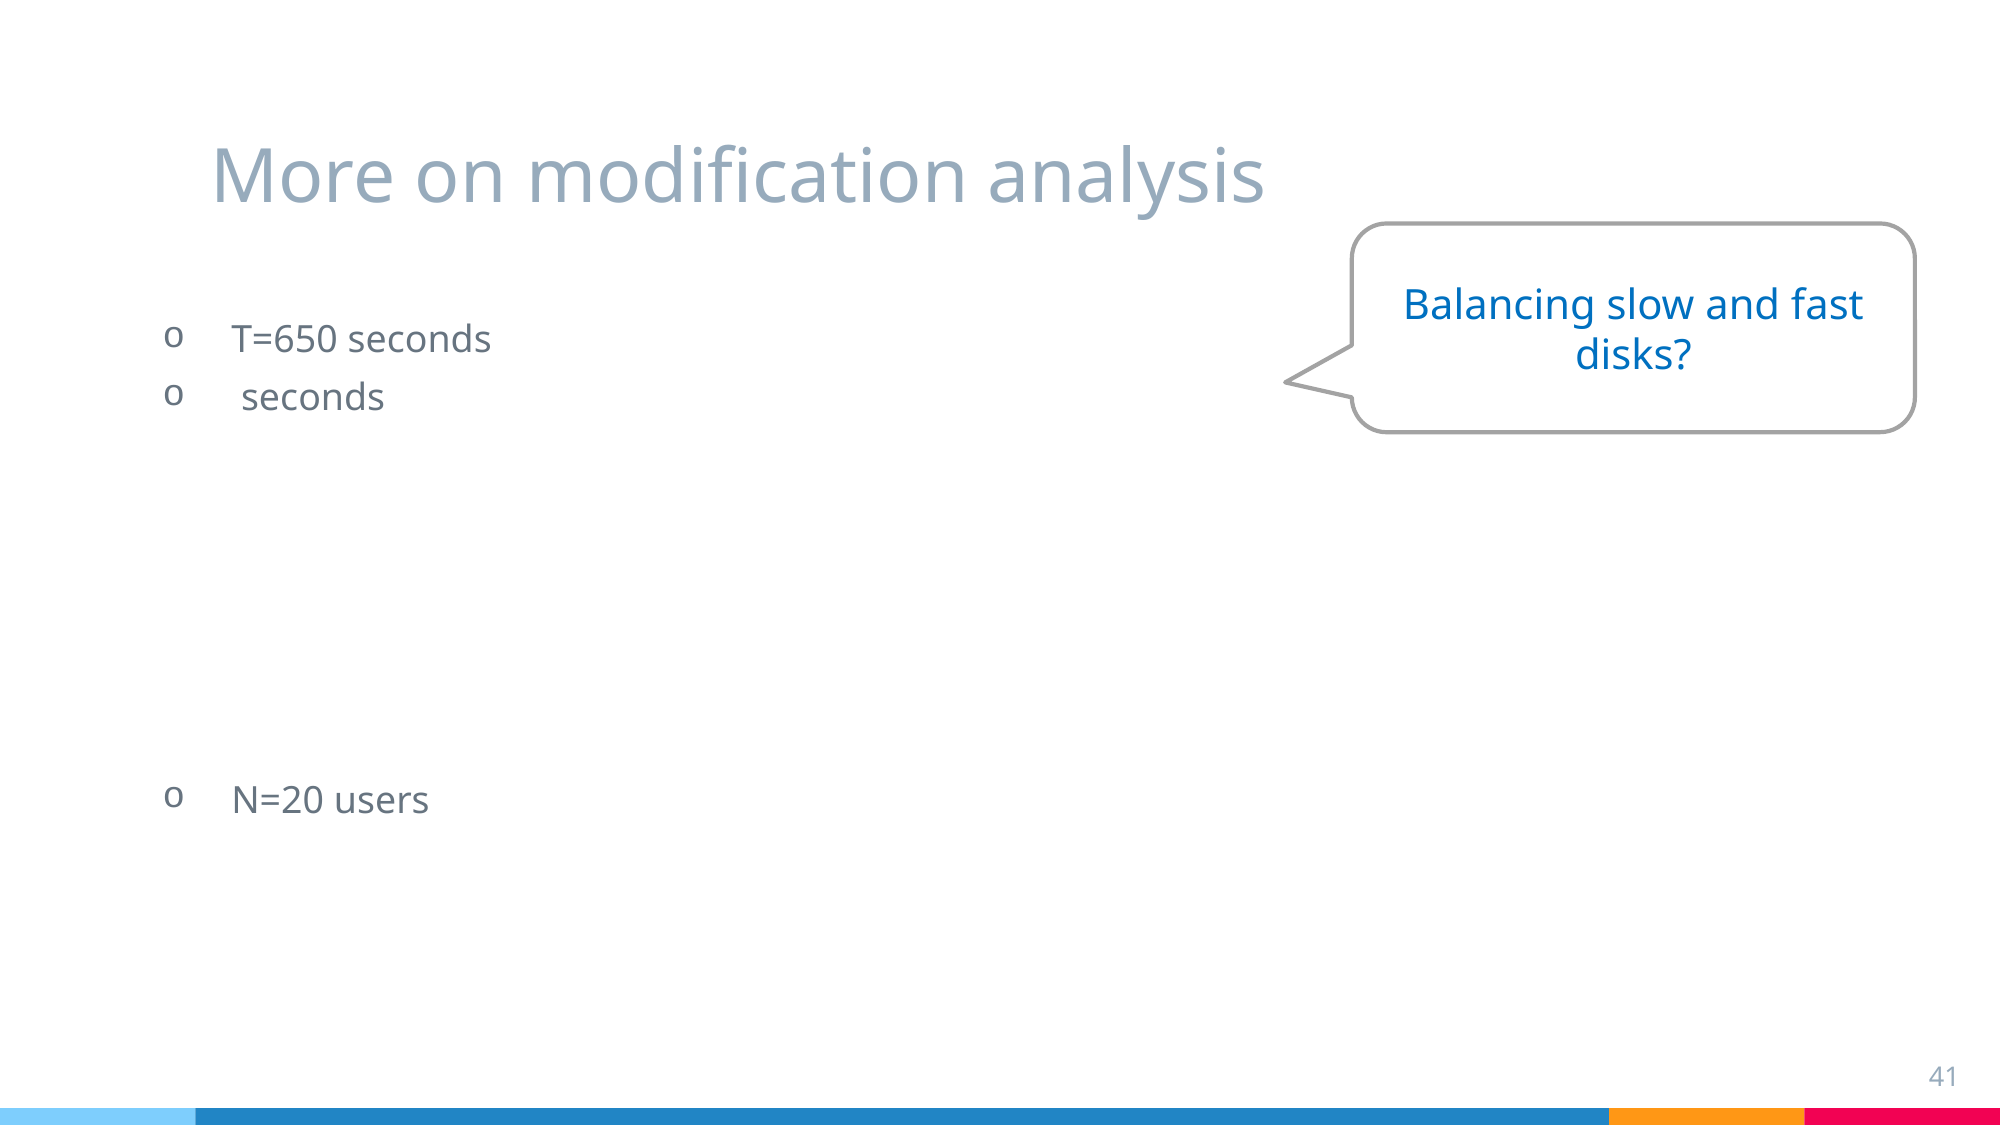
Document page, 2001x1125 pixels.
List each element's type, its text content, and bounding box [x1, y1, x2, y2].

slide_number 41 [1854, 1043, 1975, 1113]
text_box Balancing slow and fast disks? [1283, 221, 1918, 435]
title More on modification analysis [195, 45, 1805, 233]
